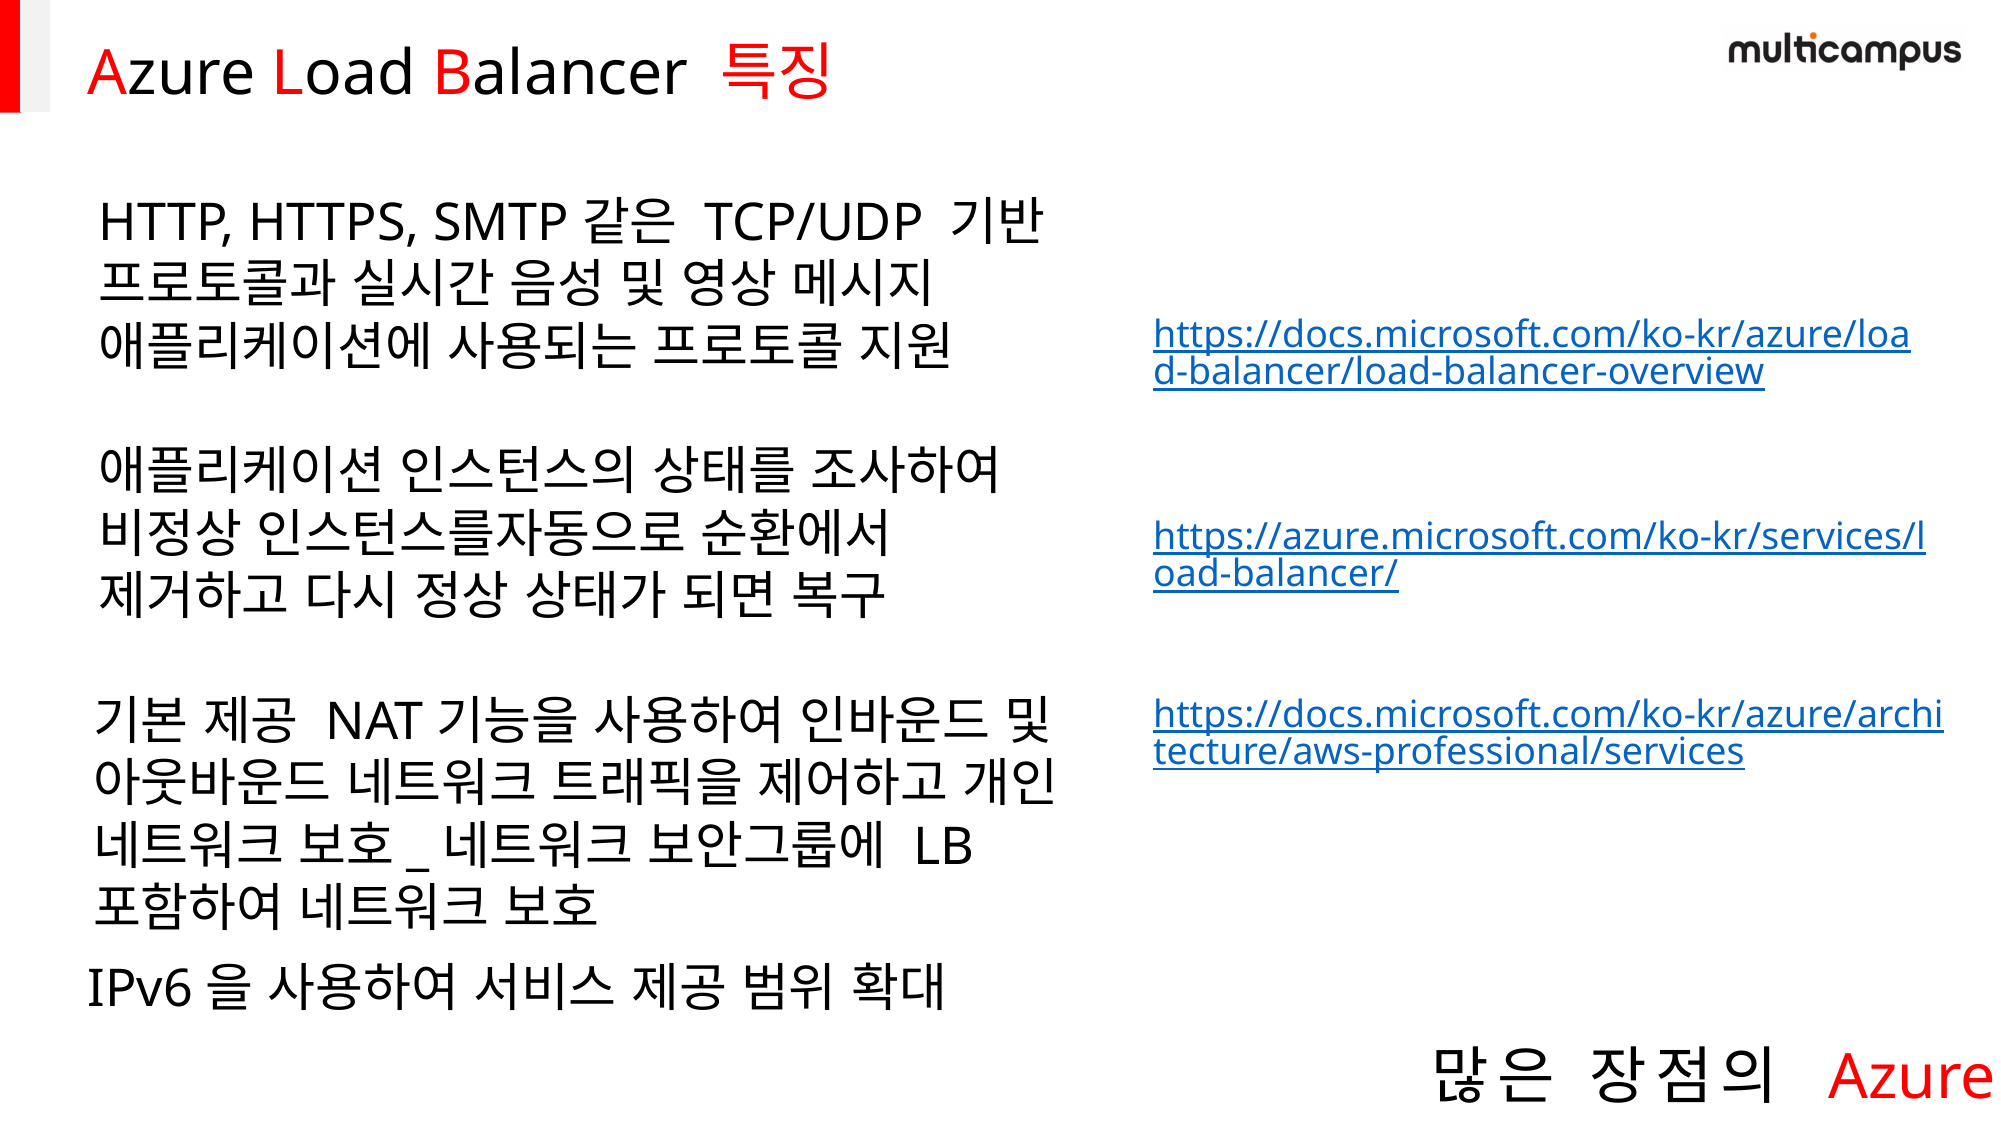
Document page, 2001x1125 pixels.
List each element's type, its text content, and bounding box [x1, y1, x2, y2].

text_box 많은 장점의 Azure LB [1416, 1028, 2000, 1125]
text_box https://azure.microsoft.com/ko-kr/services/load-balancer/ [1138, 504, 1951, 571]
text_box https://docs.microsoft.com/ko-kr/azure/architecture/aws-professional/services [1138, 682, 1966, 748]
text_box [20, 0, 50, 112]
text_box 애플리케이션 인스턴스의 상태를 조사하여 비정상 인스턴스를자동으로 순환에서 제거하고 다시 정상 상태가 되면 복구 [83, 430, 1084, 633]
text_box IPv6을 사용하여 서비스 제공 범위 확대 [72, 947, 1055, 1025]
text_box [0, 0, 22, 114]
text_box 기본 제공 NAT기능을 사용하여 인바운드 및 아웃바운드 네트워크 트래픽을 제어하고 개인 네트워크 보호_네트워크 보안그룹에 LB포함하여 네트워크 보호 [78, 679, 1106, 945]
text_box https://docs.microsoft.com/ko-kr/azure/load-balancer/load-balancer-overview [1138, 302, 1941, 369]
picture [1722, 25, 1966, 74]
text_box HTTP, HTTPS, SMTP같은 TCP/UDP 기반 프로토콜과 실시간 음성 및 영상 메시지 애플리케이션에 사용되는 프로토콜 지원 [83, 180, 1100, 383]
text_box Azure Load Balancer 특징 [72, 24, 1487, 115]
